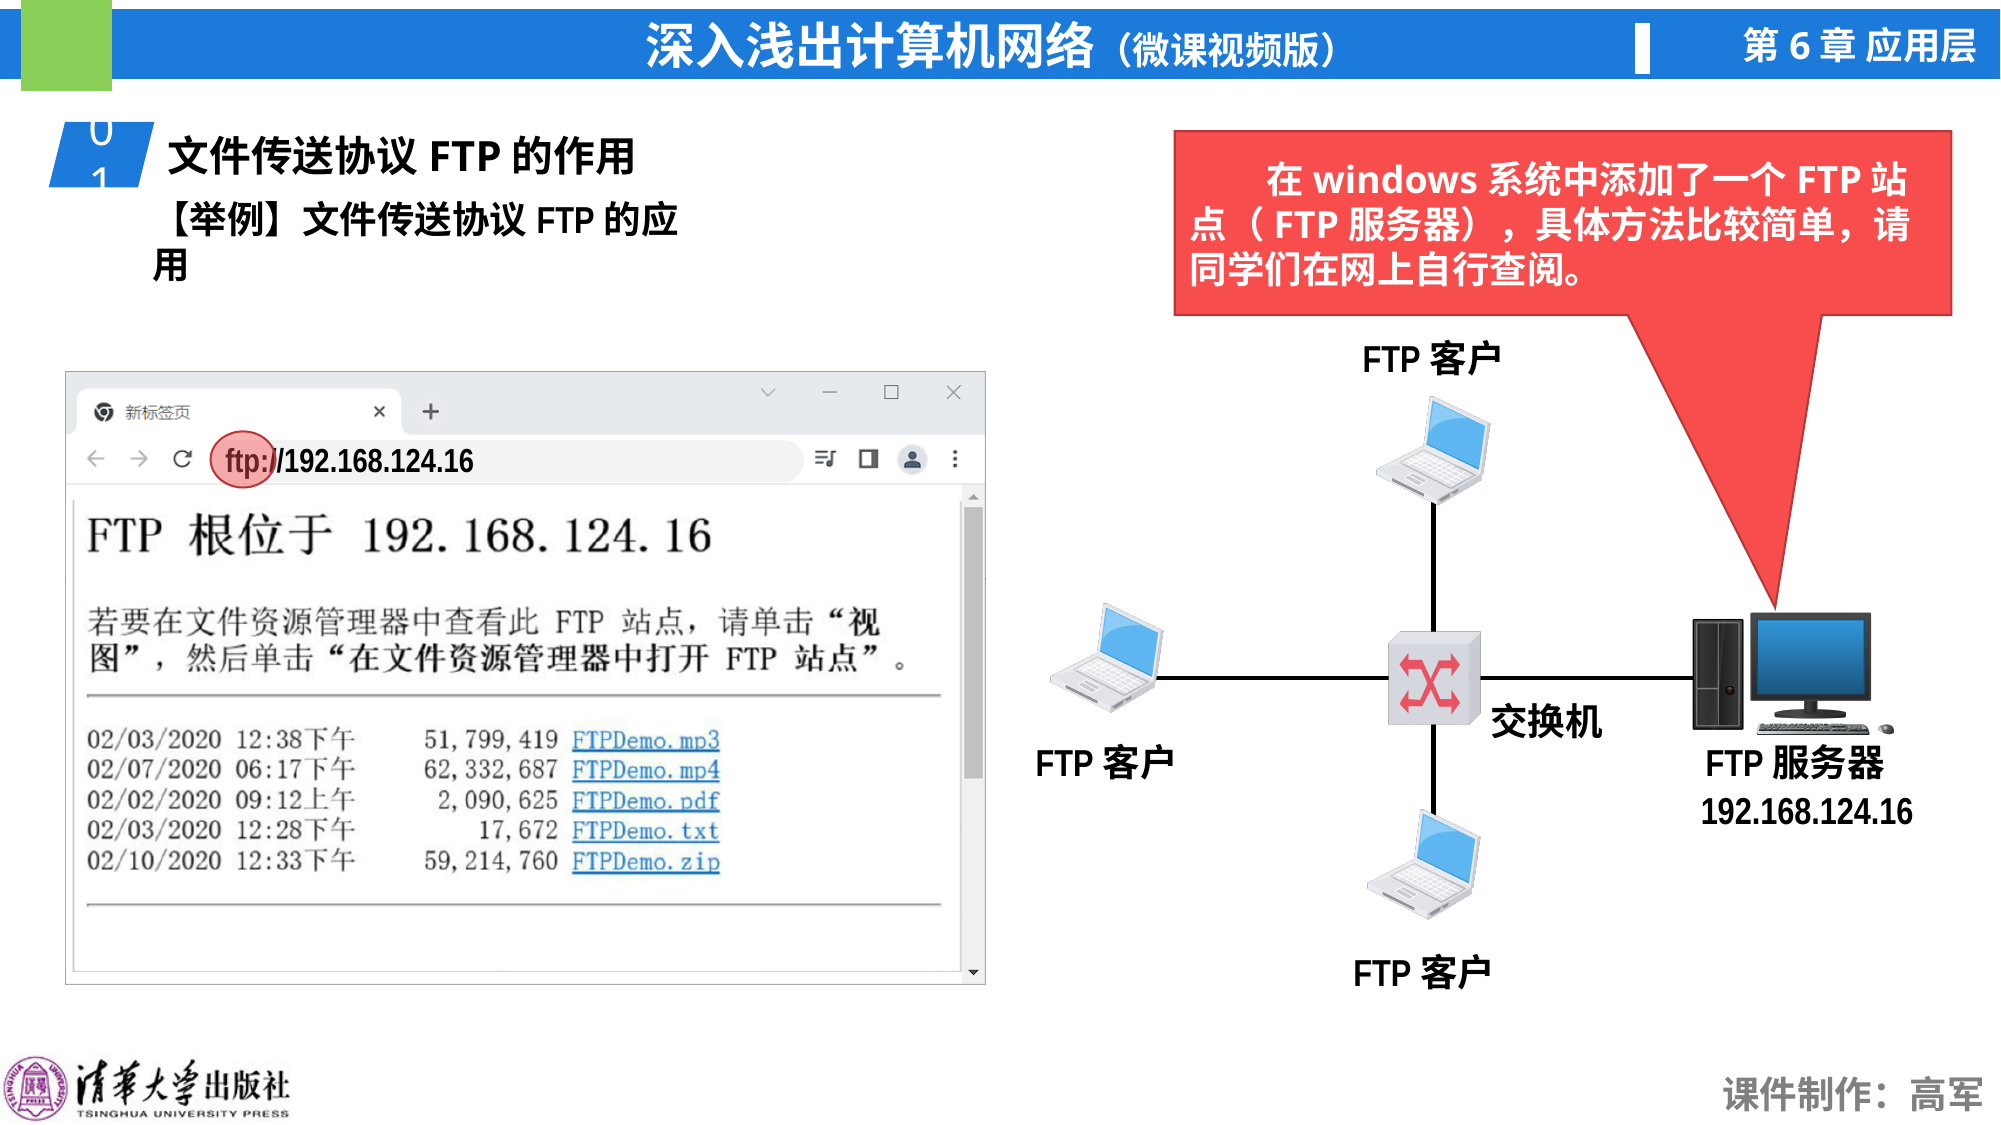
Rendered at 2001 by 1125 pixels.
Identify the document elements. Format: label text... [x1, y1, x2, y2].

picture [66, 500, 962, 972]
picture [0, 1052, 310, 1125]
picture [1050, 603, 1164, 713]
text_box FTP客户 [1011, 731, 1203, 791]
text_box 交换机 [1470, 690, 1623, 750]
text_box FTP服务器 [1687, 731, 1904, 791]
picture [1367, 809, 1481, 920]
picture [1376, 396, 1491, 506]
text_box 在windows系统中添加了一个FTP站点（FTP服务器），具体方法比较简单，请同学们在网上自行查阅。 [1173, 130, 1953, 611]
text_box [65, 371, 986, 986]
picture [1388, 631, 1481, 725]
text_box FTP客户 [1338, 327, 1529, 388]
picture [1692, 612, 1895, 736]
text_box 【举例】文件传送协议FTP的应用 [137, 189, 727, 294]
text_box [49, 122, 1066, 189]
text_box 192.168.124.16 [1676, 779, 1938, 840]
text_box FTP客户 [1328, 941, 1520, 1002]
